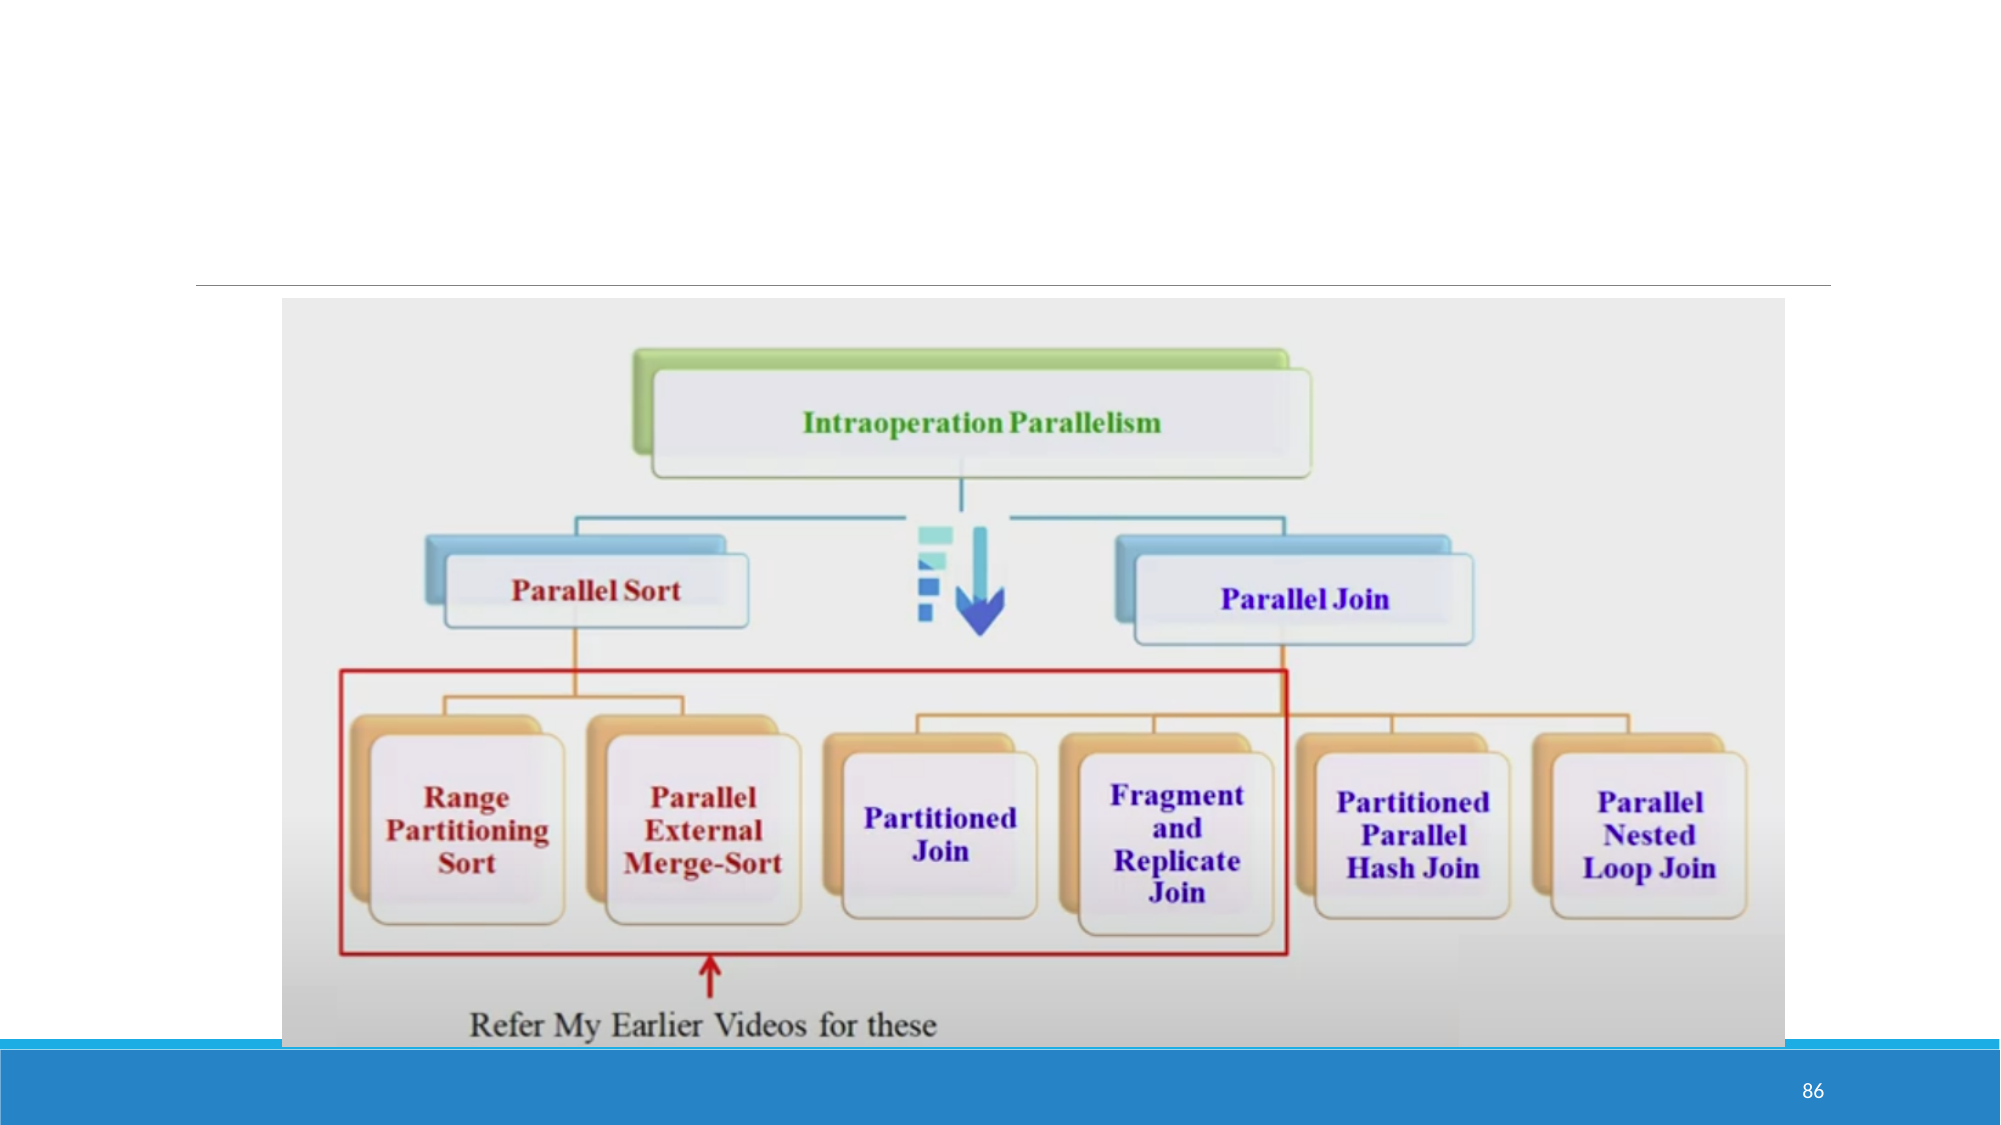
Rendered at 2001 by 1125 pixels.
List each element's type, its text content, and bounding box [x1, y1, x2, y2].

picture [281, 297, 1786, 1047]
slide_number 86 [1624, 1059, 1840, 1120]
